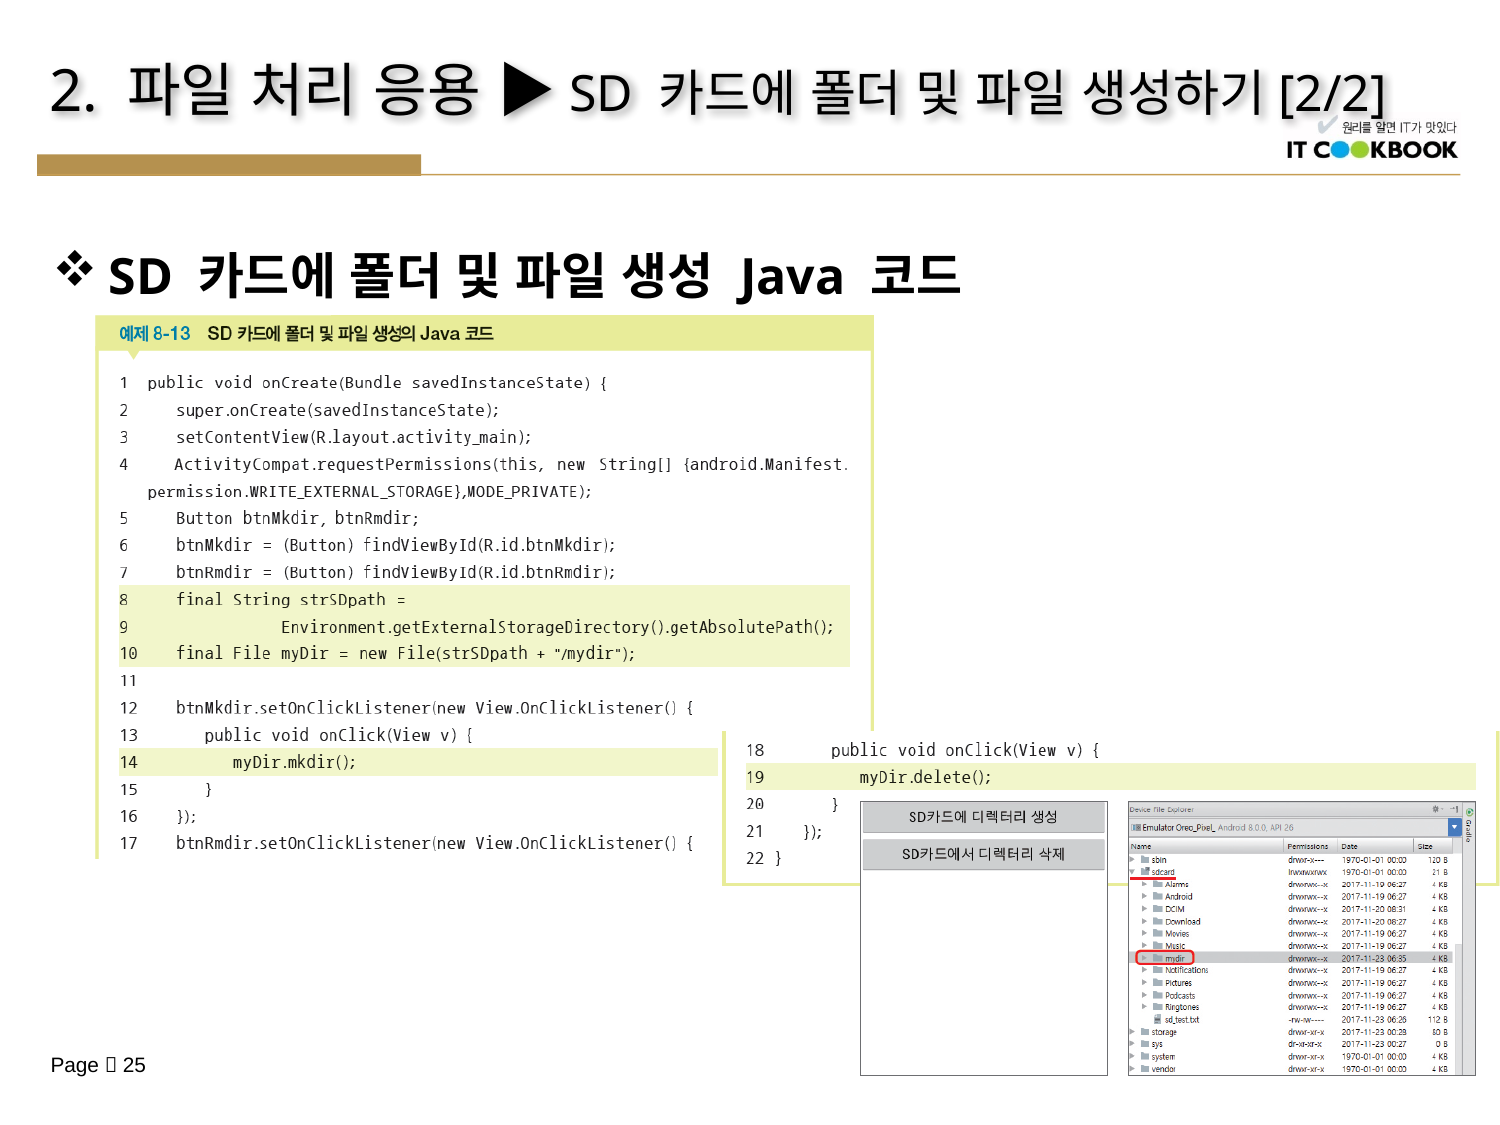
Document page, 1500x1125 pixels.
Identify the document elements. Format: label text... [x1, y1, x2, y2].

title 2. 파일 처리 응용 ▶SD 카드에 폴더 및 파일 생성하기[2/2] [48, 53, 1448, 161]
picture [92, 313, 1500, 1079]
picture [1448, 112, 1461, 160]
list SD 카드에 폴더 및 파일 생성 Java 코드 [8, 243, 1480, 1031]
